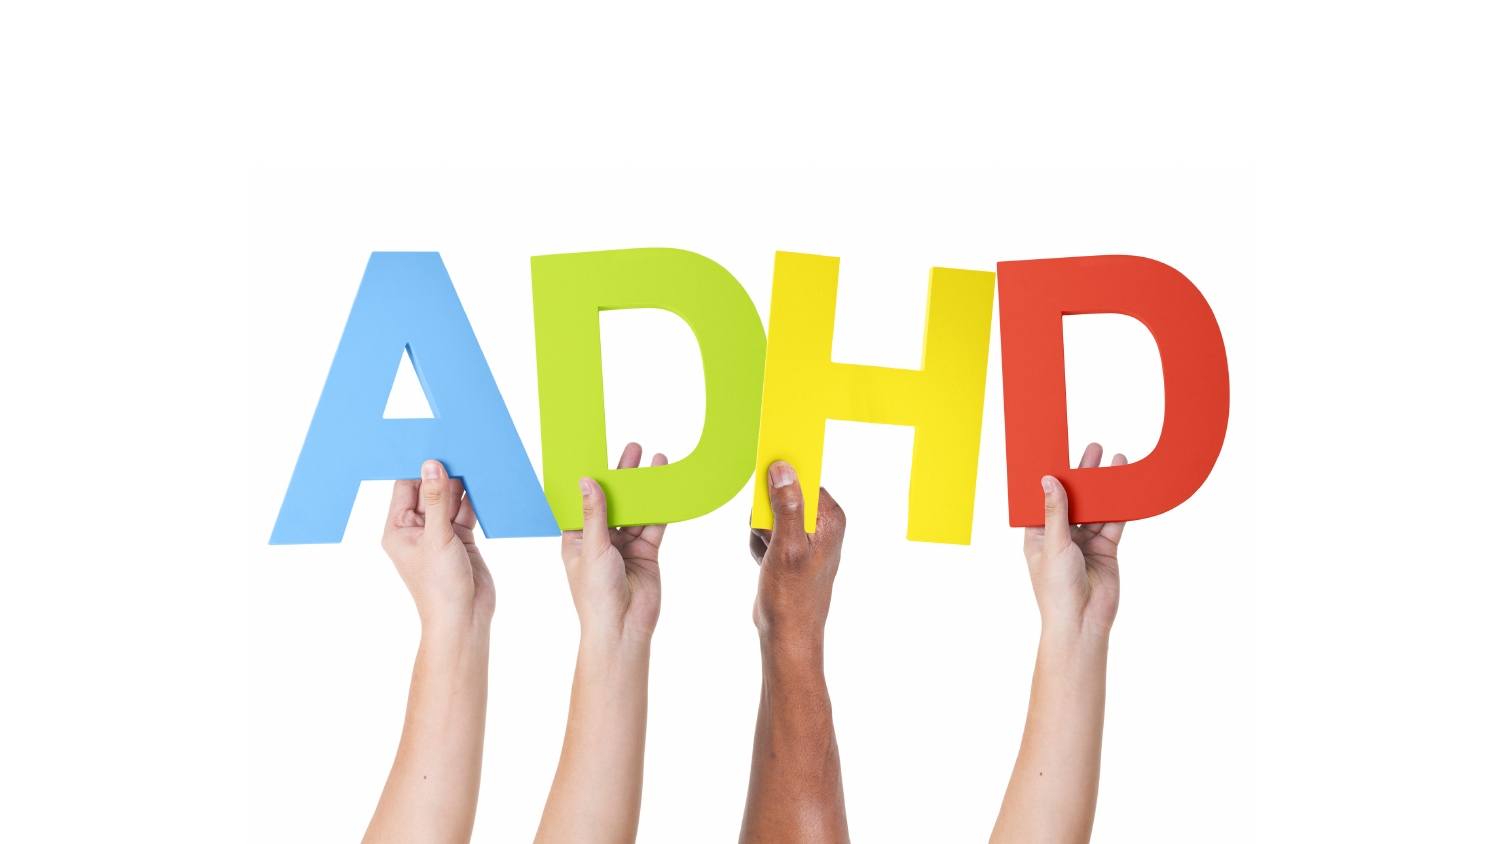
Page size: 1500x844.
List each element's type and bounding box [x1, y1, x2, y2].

picture [244, 163, 1256, 844]
